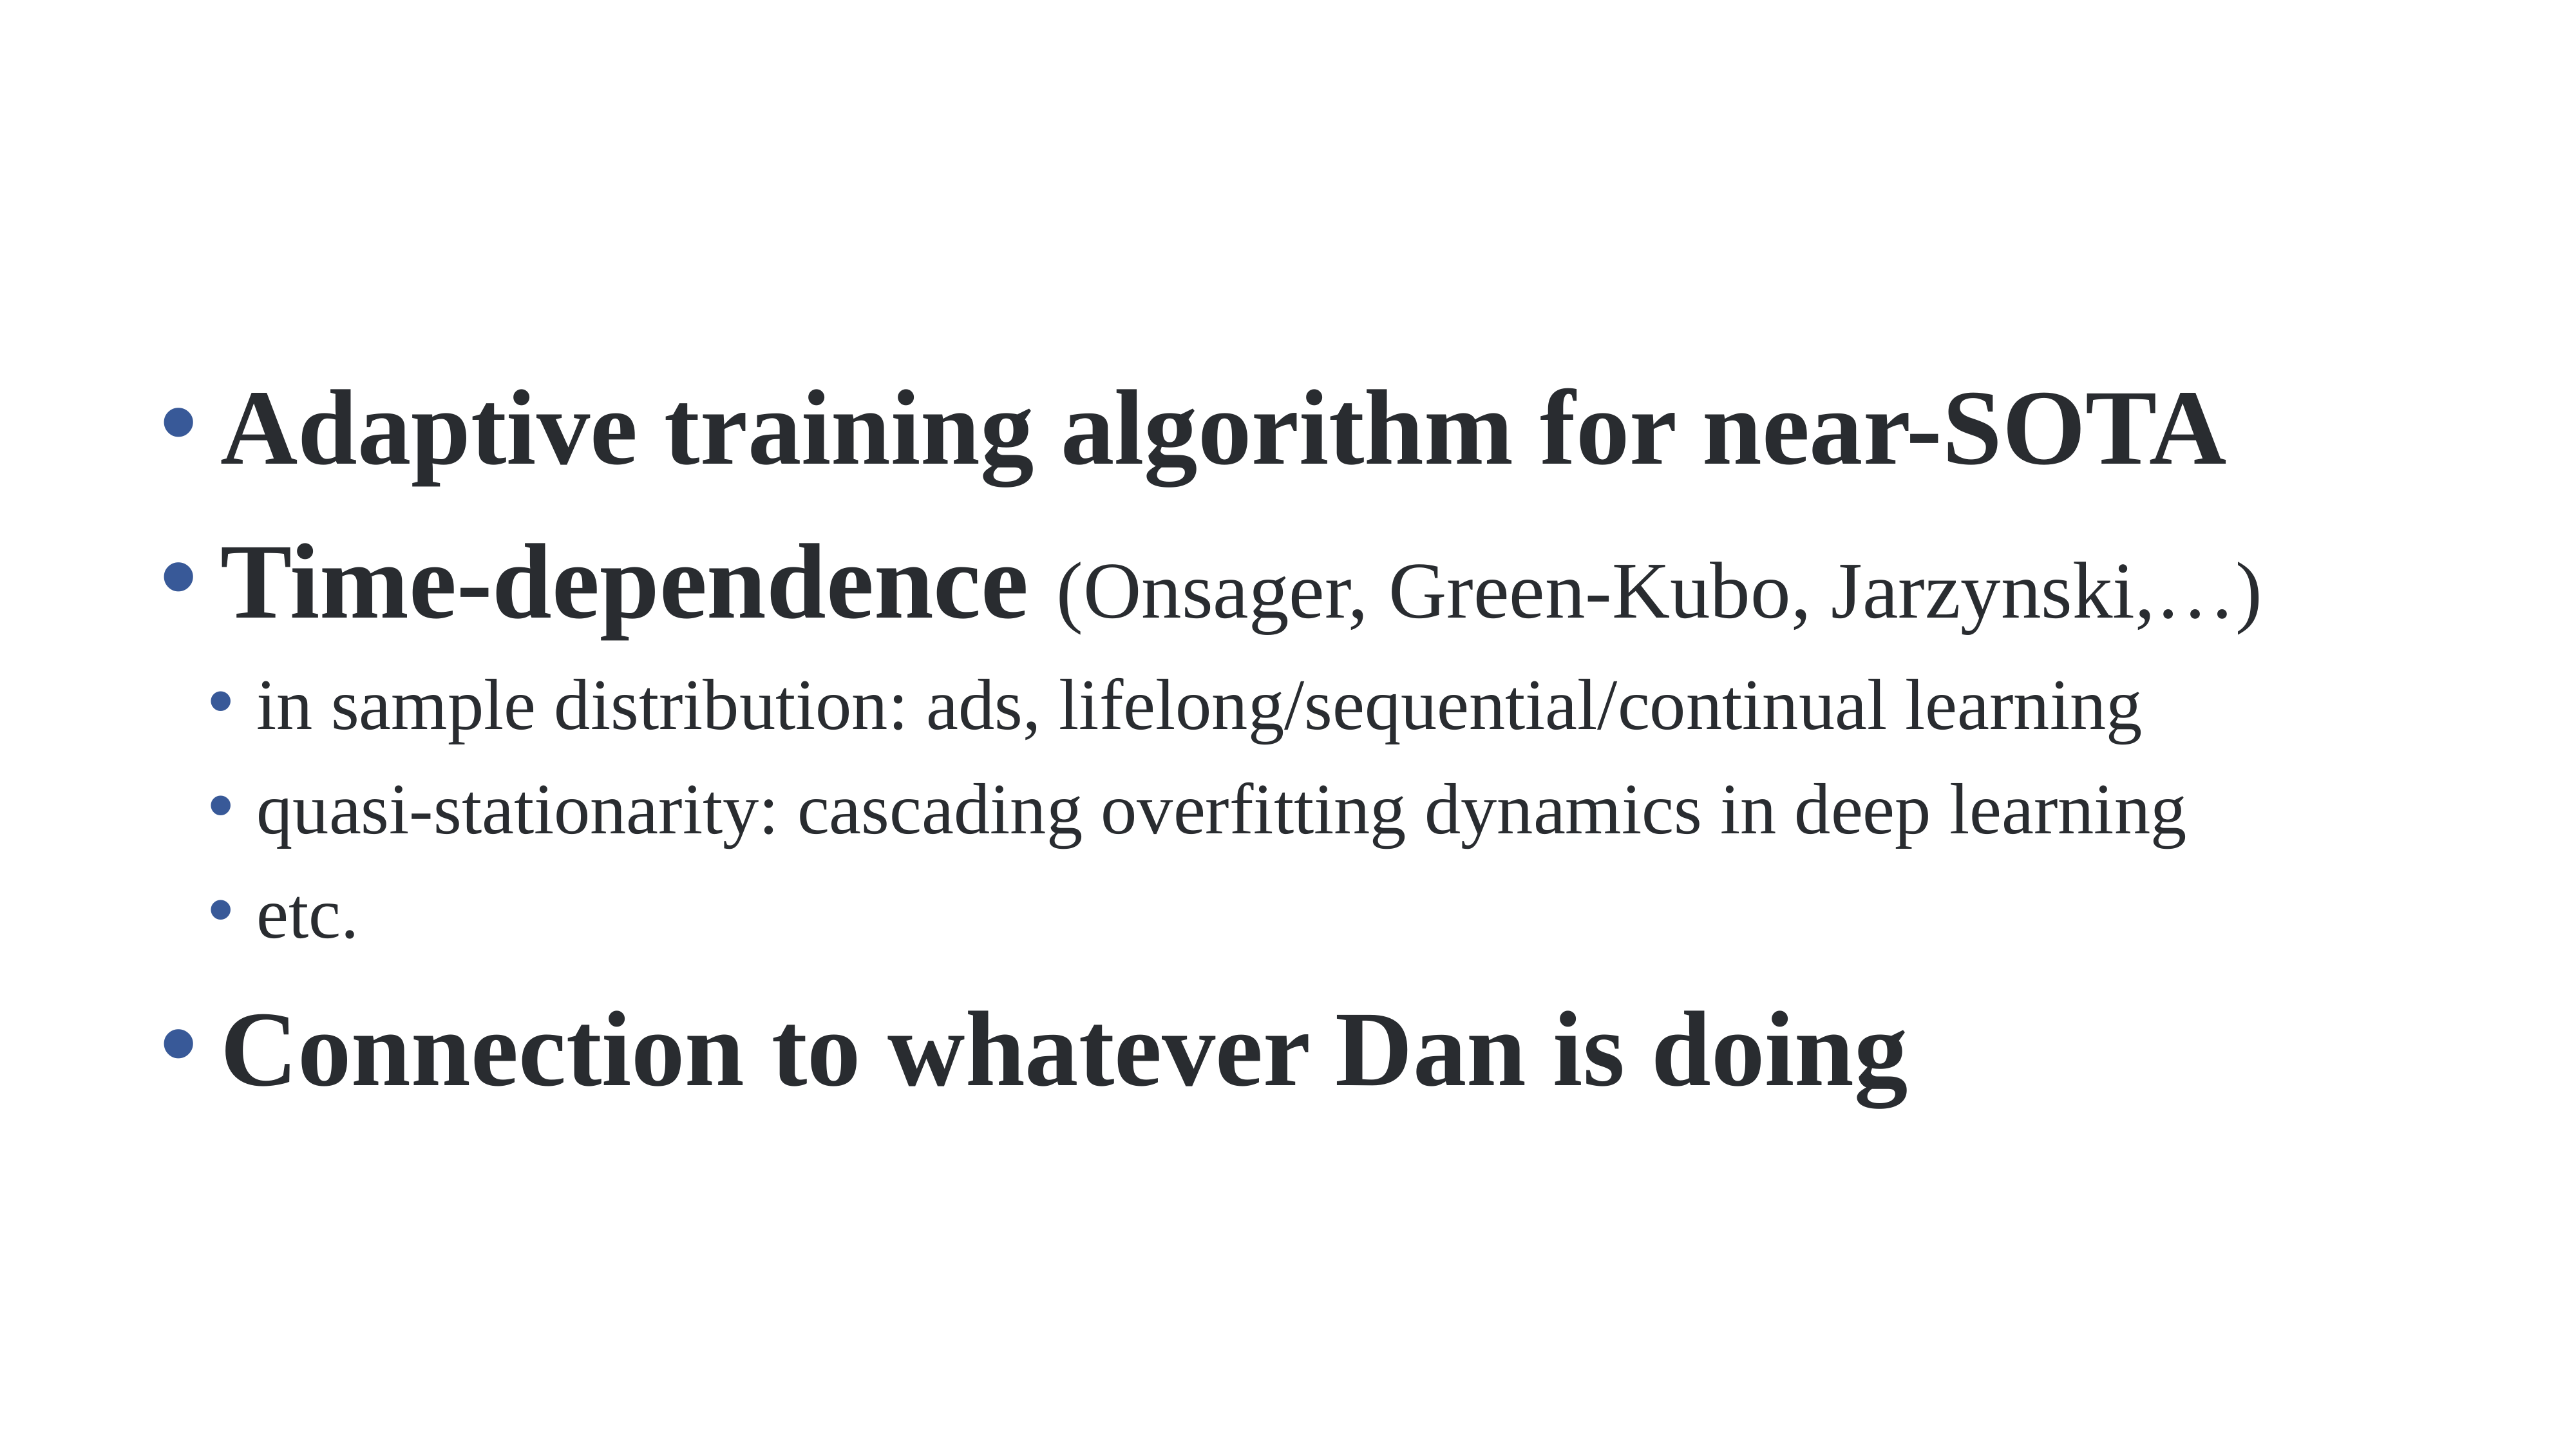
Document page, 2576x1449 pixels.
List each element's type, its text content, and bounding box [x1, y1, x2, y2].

list Adaptive training algorithm for near-SOTA Time-dependence (Onsager, Green-Kubo, Jarzynski,…) in sample distribution: ads, lifelong/sequential/continual learning quasi-stationarity: cascading overfitting dynamics in deep learning etc. Connection to whatever Dan is doing [160, 330, 2528, 1164]
